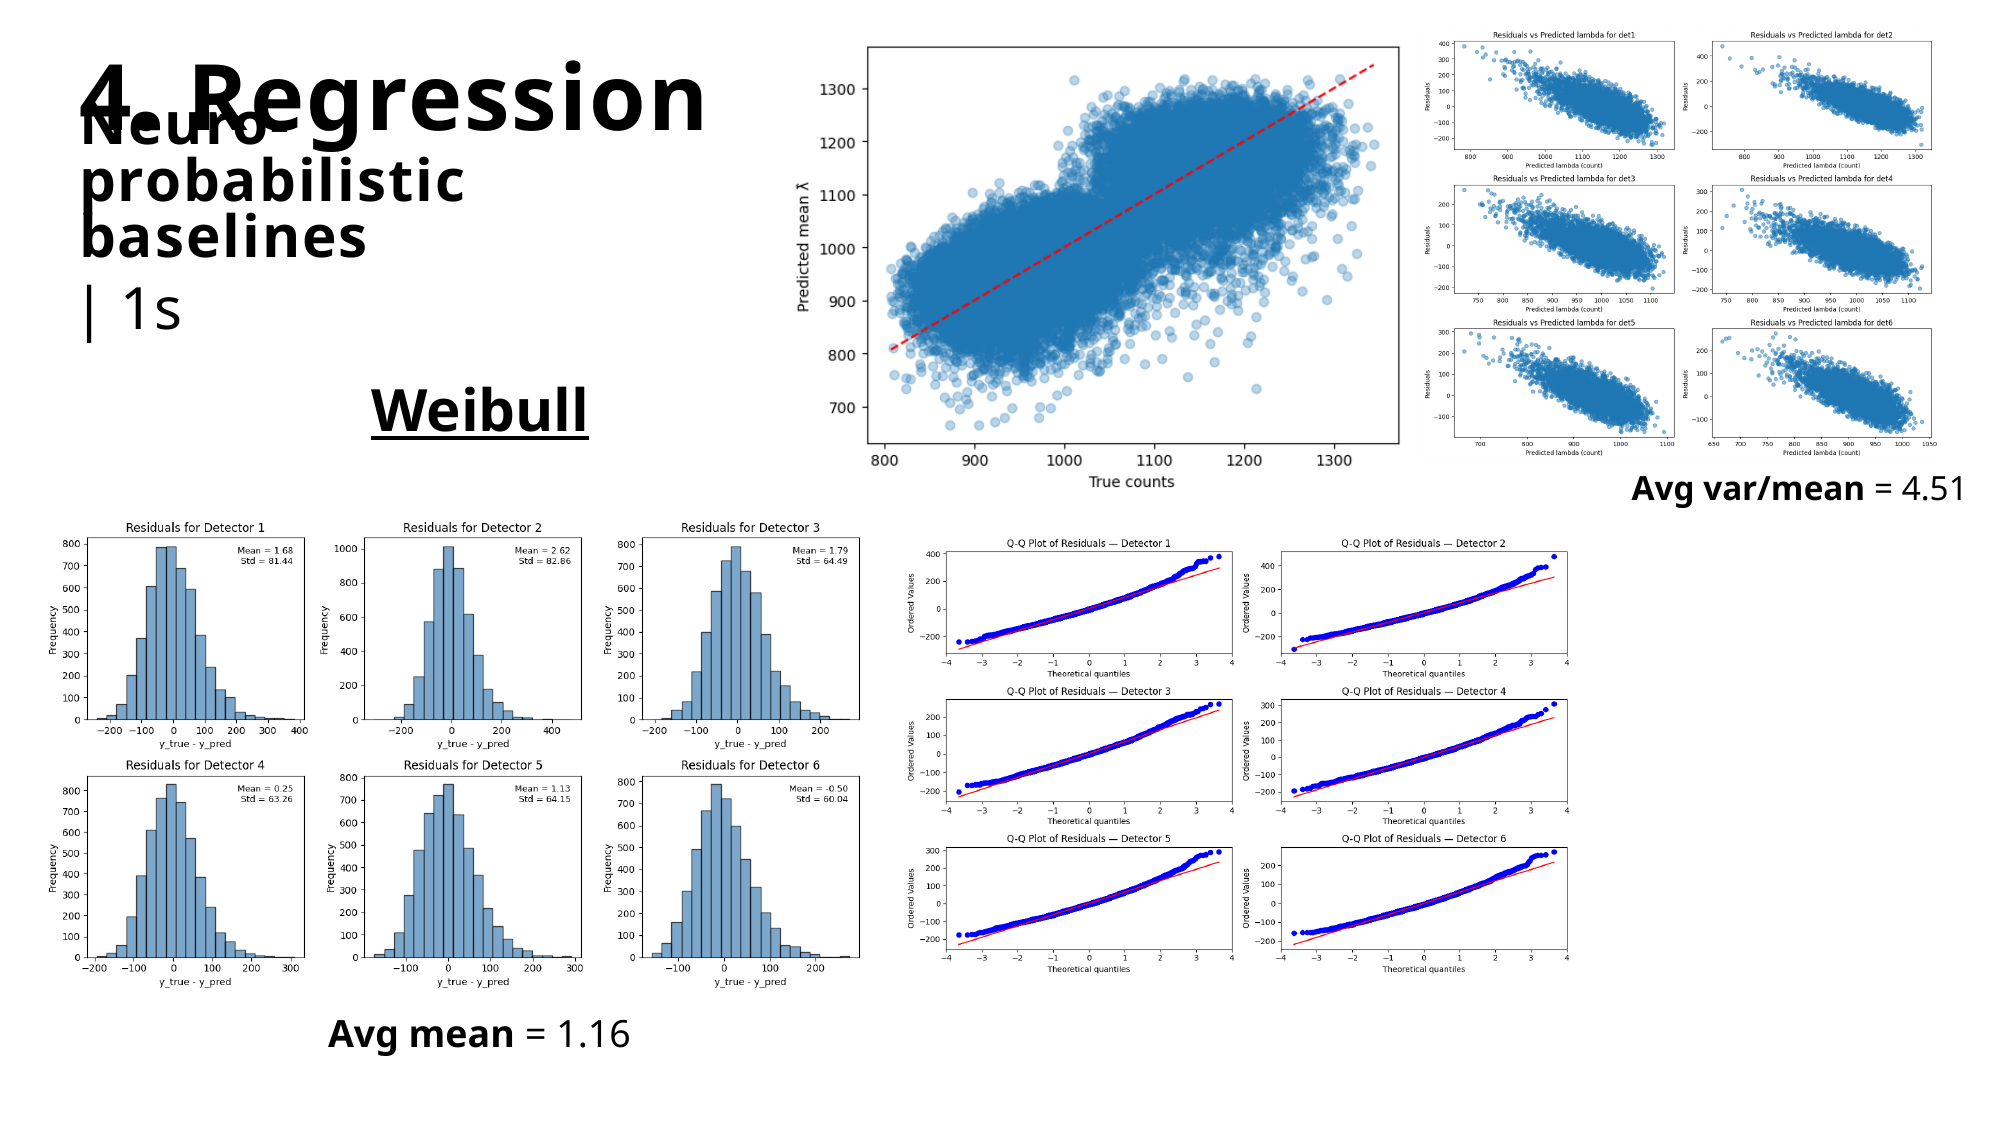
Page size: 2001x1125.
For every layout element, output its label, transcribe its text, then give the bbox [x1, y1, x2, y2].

text_box 4. Regression [79, 27, 903, 149]
picture [902, 533, 1574, 979]
text_box Avg var/mean = 4.51 [1616, 459, 2000, 515]
picture [787, 37, 1408, 500]
picture [41, 515, 865, 994]
text_box | 1s [59, 263, 237, 349]
text_box Avg mean = 1.16 [313, 1002, 1314, 1062]
text_box Neuro-probabilistic baselines [79, 183, 681, 269]
picture [1420, 27, 1941, 460]
text_box Weibull [356, 365, 668, 450]
